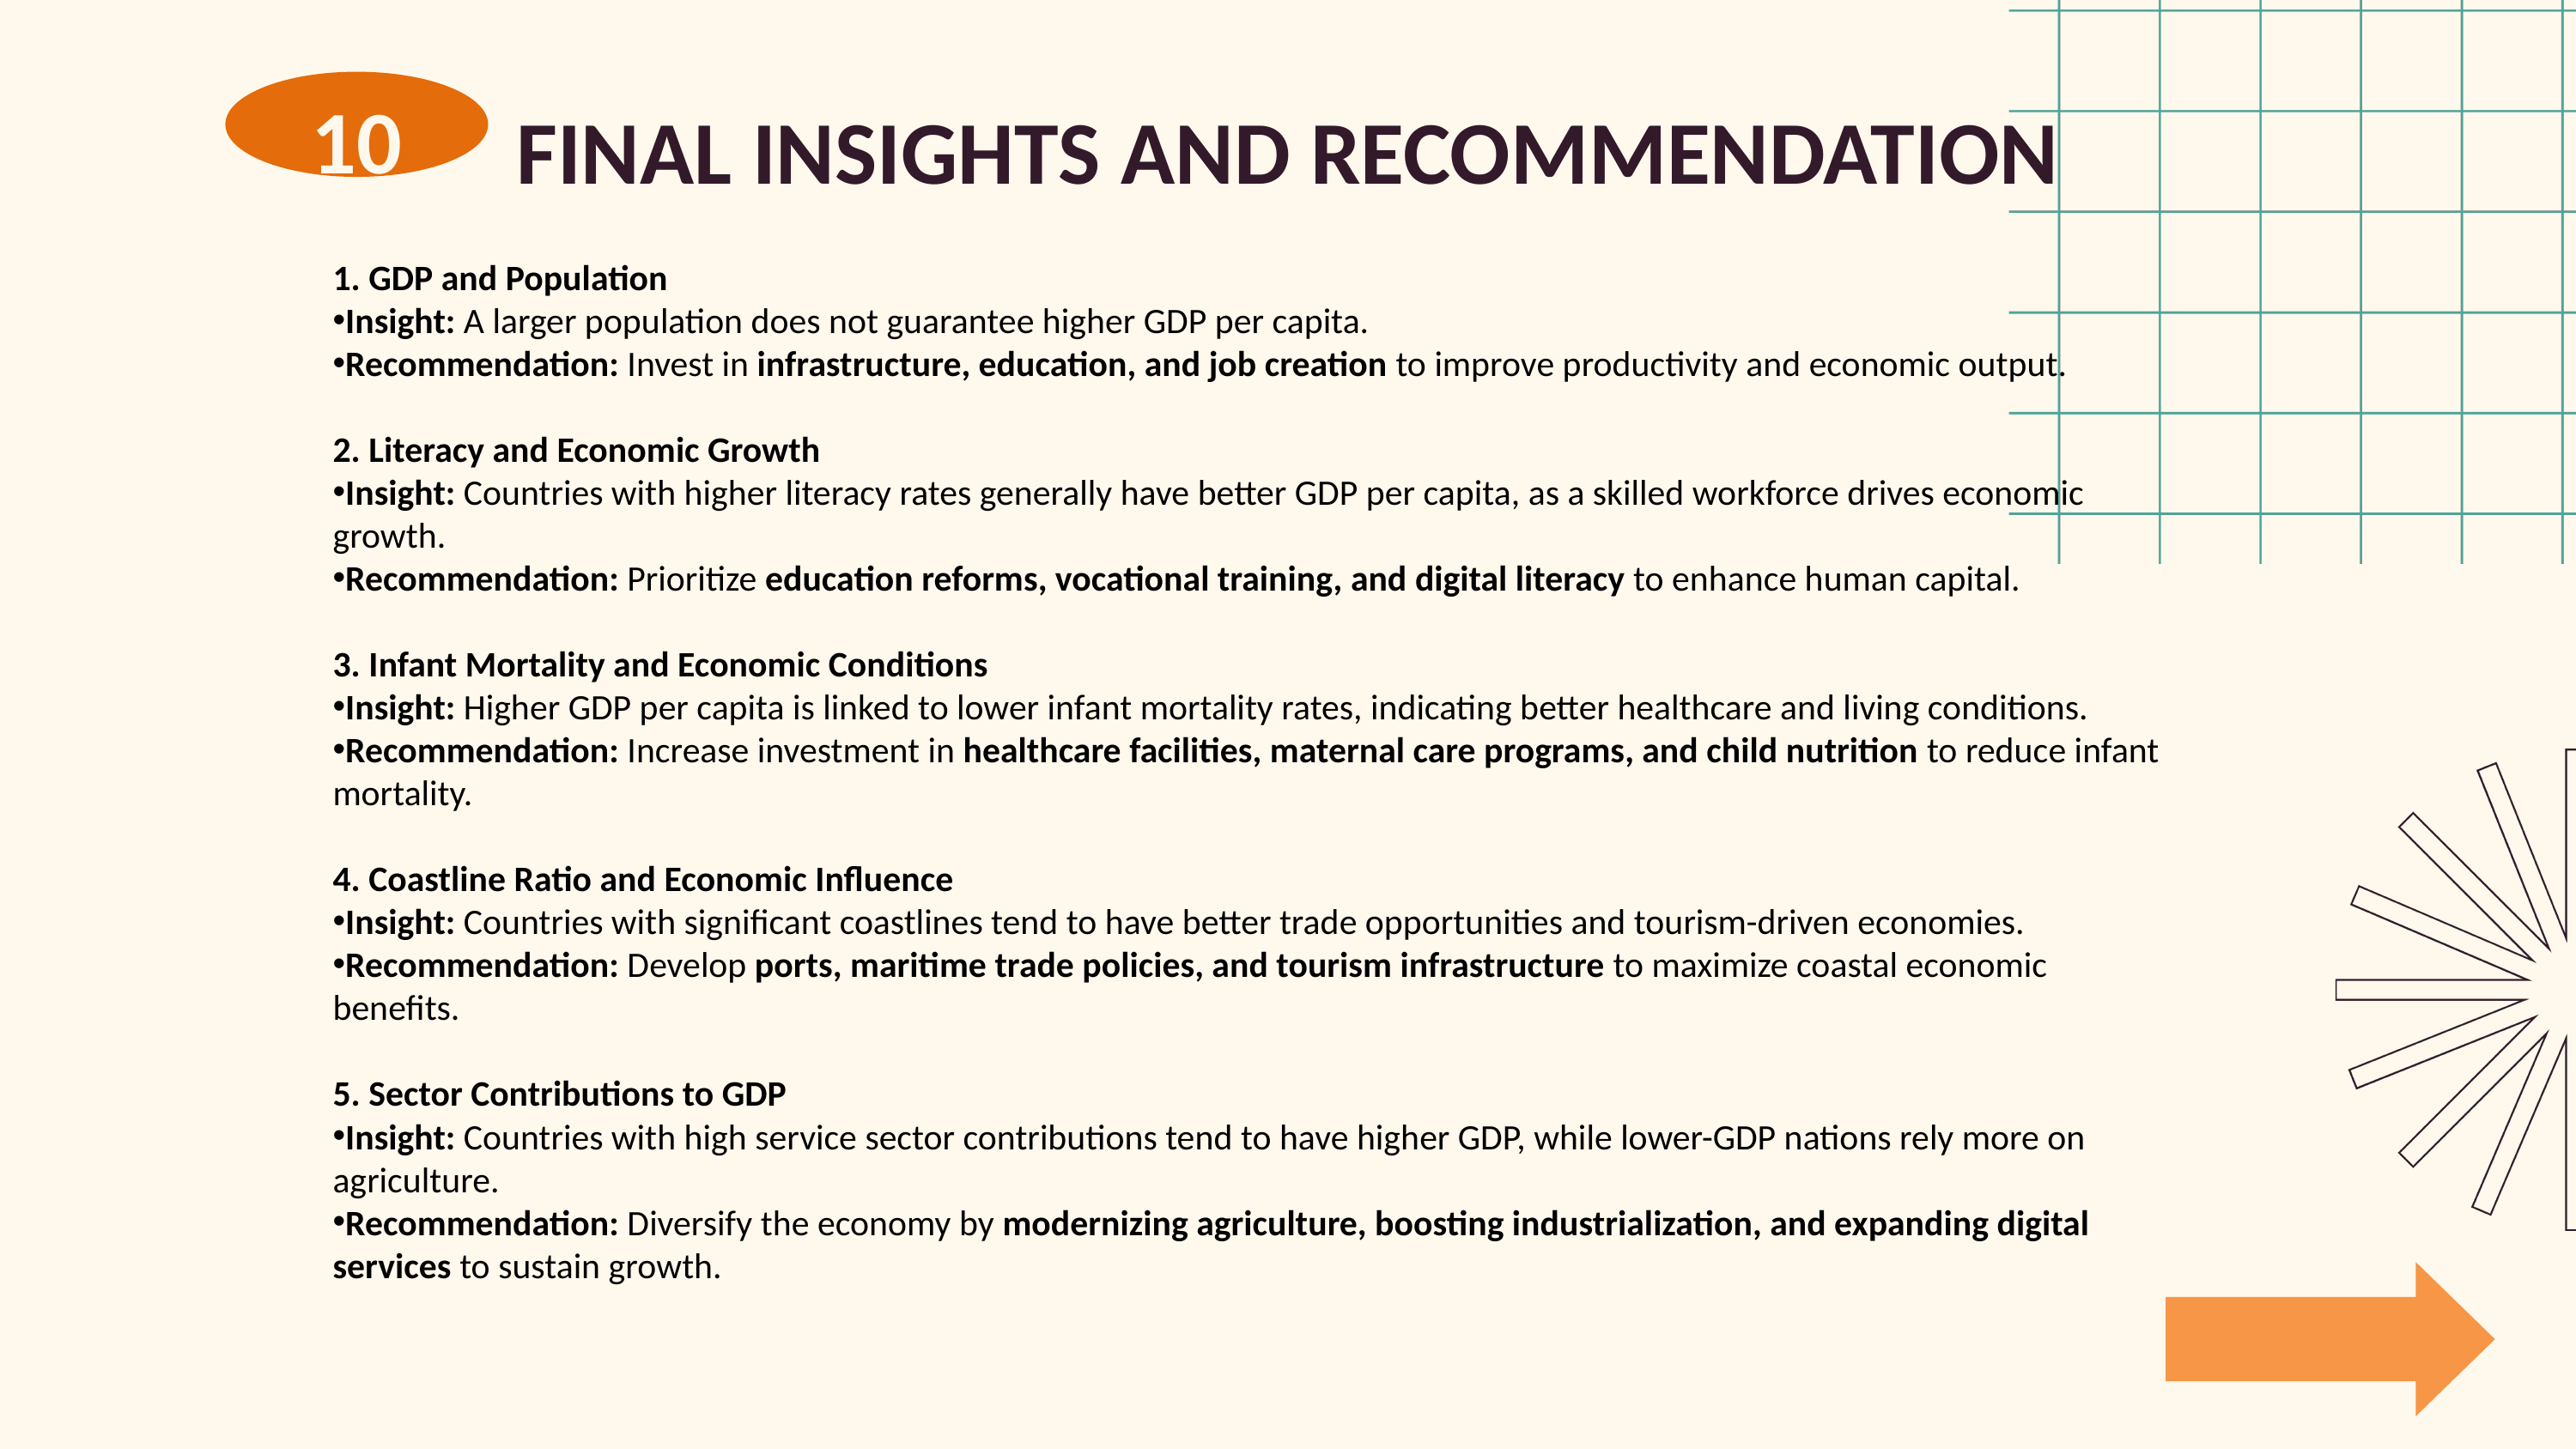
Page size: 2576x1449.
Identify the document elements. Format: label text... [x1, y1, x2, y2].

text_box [2165, 1261, 2495, 1417]
text_box FINAL INSIGHTS AND RECOMMENDATION [198, 0, 2378, 202]
text_box [2008, 0, 2576, 564]
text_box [225, 19, 489, 178]
text_box 1. GDP and Population Insight: A larger population does not guarantee higher GDP per capita. Recommendation: Invest in infrastructure, education, and job creation to improve productivity and economic output. 2. Literacy and Economic Growth Insight: Countries with higher literacy rates generally have better GDP per capita, as a skilled workforce drives economic growth. Recommendation: Prioritize education reforms, vocational training, and digital literacy to enhance human capital. 3. Infant Mortality and Economic Conditions Insight: Higher GDP per capita is linked to lower infant mortality rates, indicating better healthcare and living conditions. Recommendation: Increase investment in healthcare facilities, maternal care programs, and child nutrition to reduce infant mortality. 4. Coastline Ratio and Economic Influence Insight: Countries with significant coastlines tend to have better trade opportunities and tourism-driven economies. Recommendation: Develop ports, maritime trade policies, and tourism infrastructure to maximize coastal economic benefits. 5. Sector Contributions to GDP Insight: Countries with high service sector contributions tend to have higher GDP, while lower-GDP nations rely more on agriculture. Recommendation: Diversify the economy by modernizing agriculture, boosting industrialization, and expanding digital services to sustain growth. [319, 248, 2178, 1292]
text_box [2335, 749, 2576, 1231]
